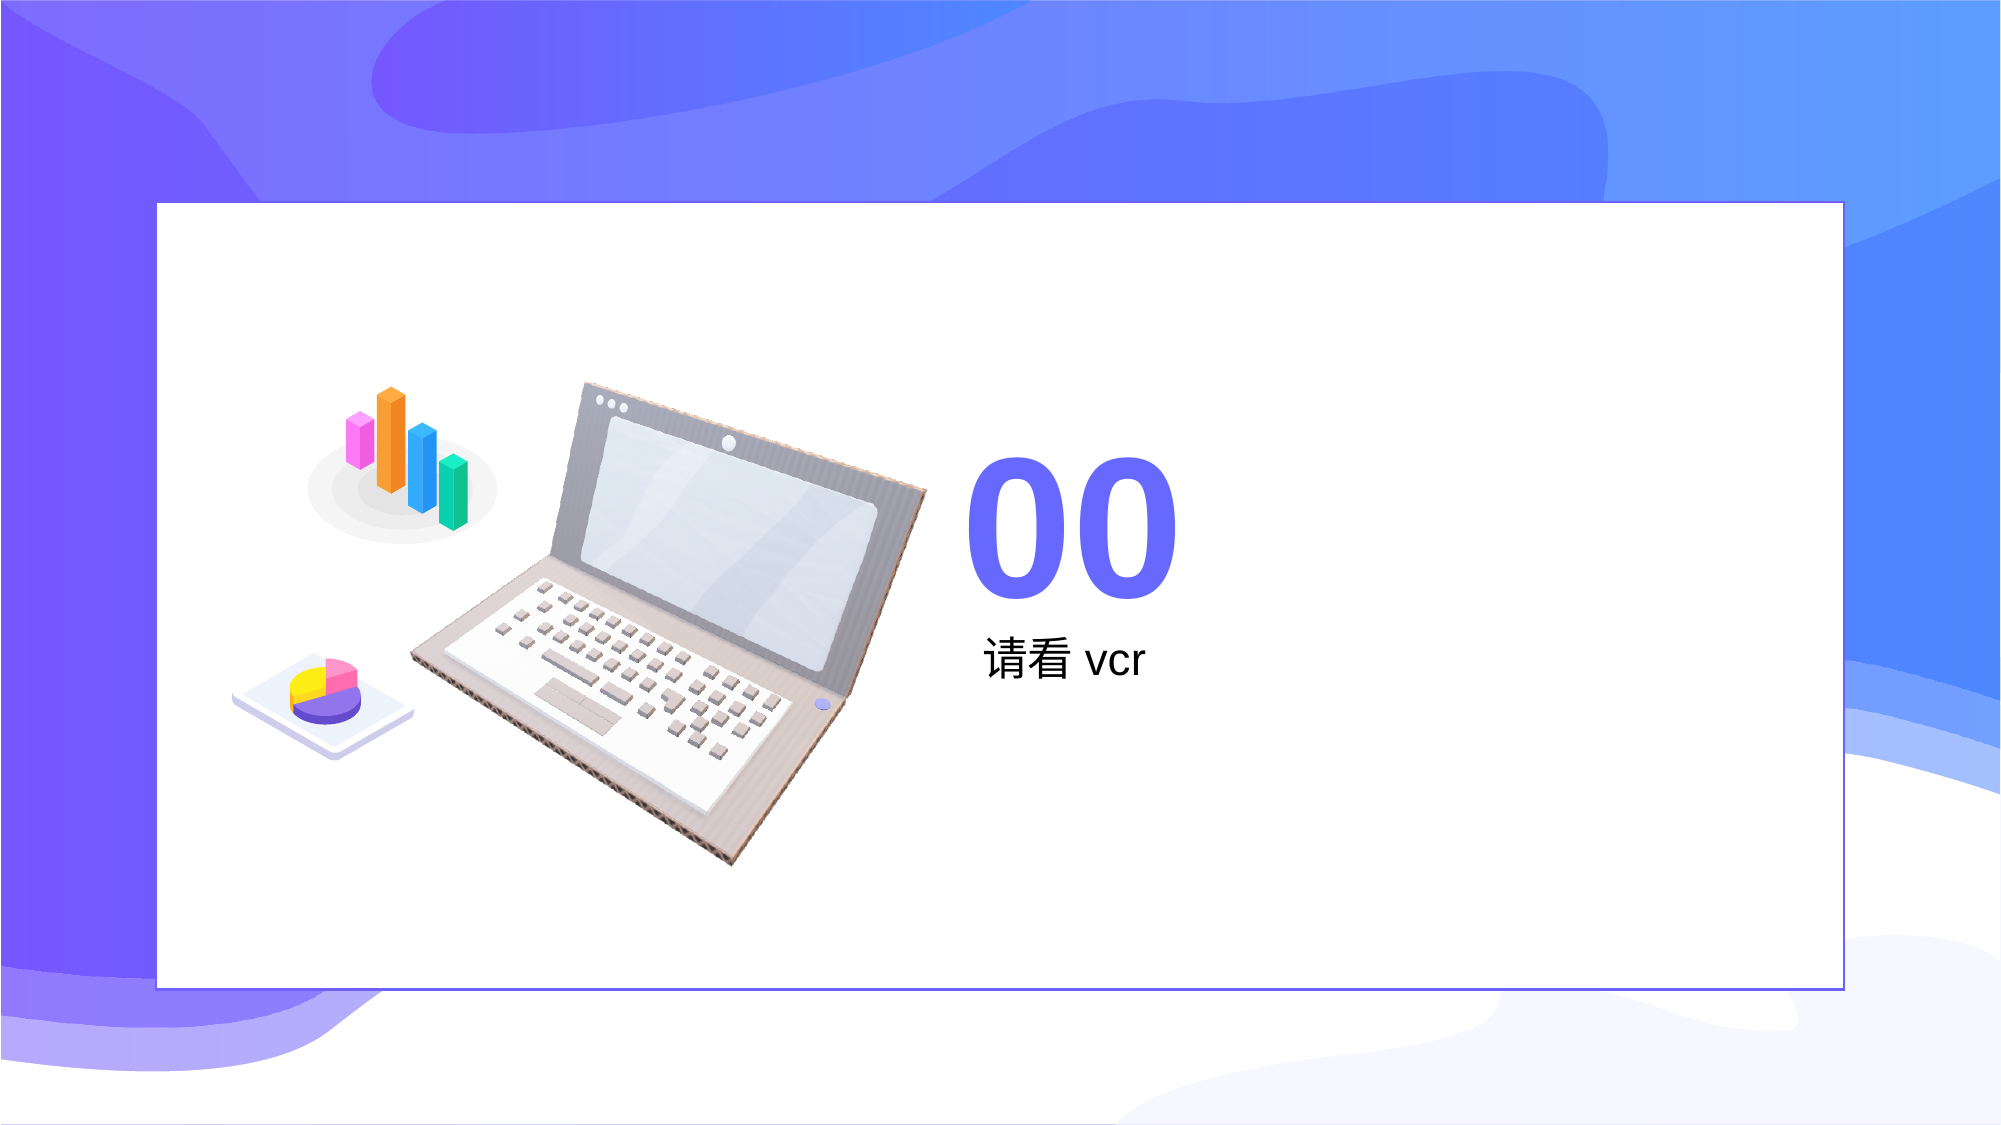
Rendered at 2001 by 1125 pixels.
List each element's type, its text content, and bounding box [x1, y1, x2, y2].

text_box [298, 386, 507, 545]
picture [369, 293, 928, 868]
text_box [230, 647, 416, 762]
picture [0, 0, 2001, 1071]
text_box 00 [946, 390, 1199, 645]
text_box 请看vcr [967, 627, 1712, 693]
